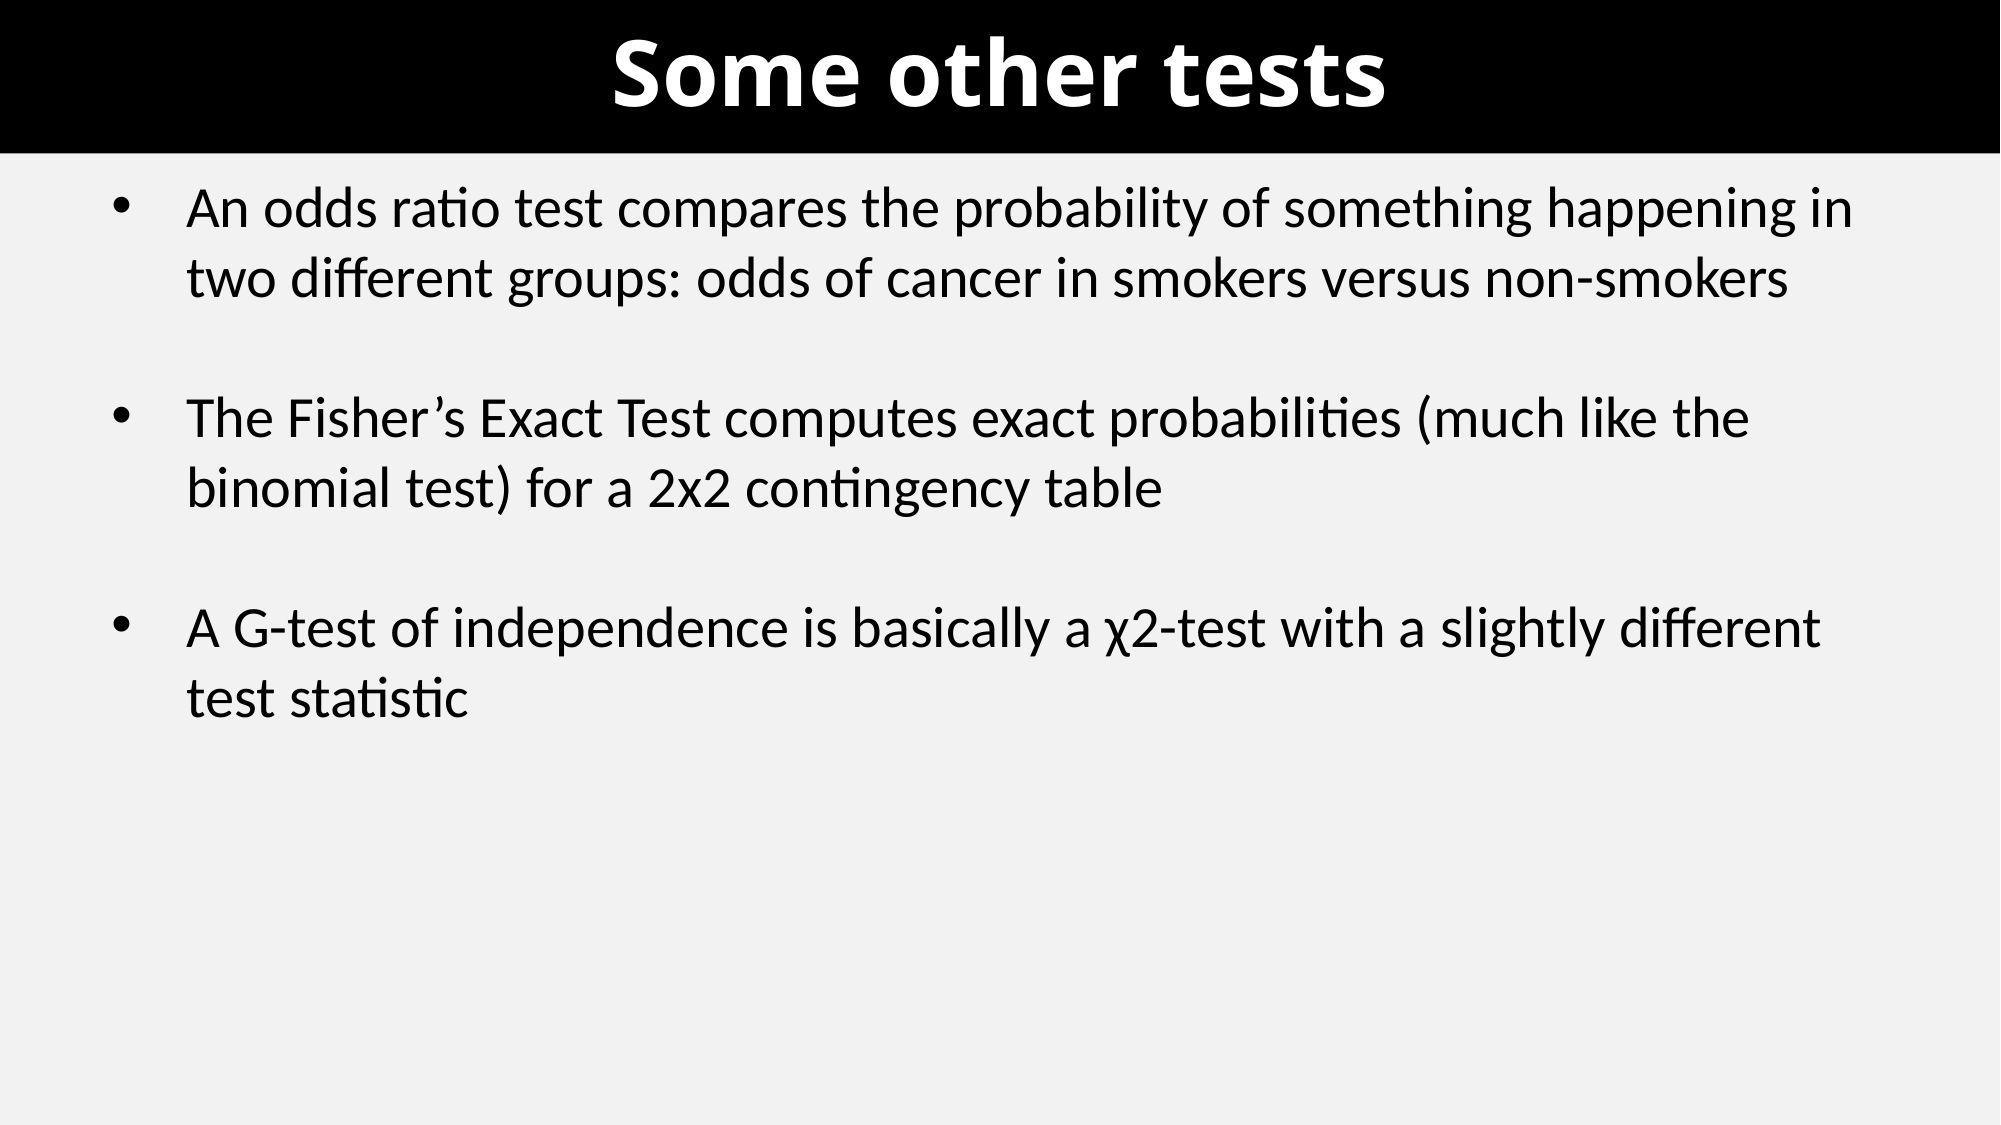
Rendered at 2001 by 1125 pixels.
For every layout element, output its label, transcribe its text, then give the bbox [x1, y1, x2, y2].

text_box An odds ratio test compares the probability of something happening in two different groups: odds of cancer in smokers versus non-smokers The Fisher’s Exact Test computes exact probabilities (much like the binomial test) for a 2x2 contingency table A G-test of independence is basically a χ2-test with a slightly different test statistic [96, 161, 1924, 737]
title Some other tests [0, 0, 2000, 154]
